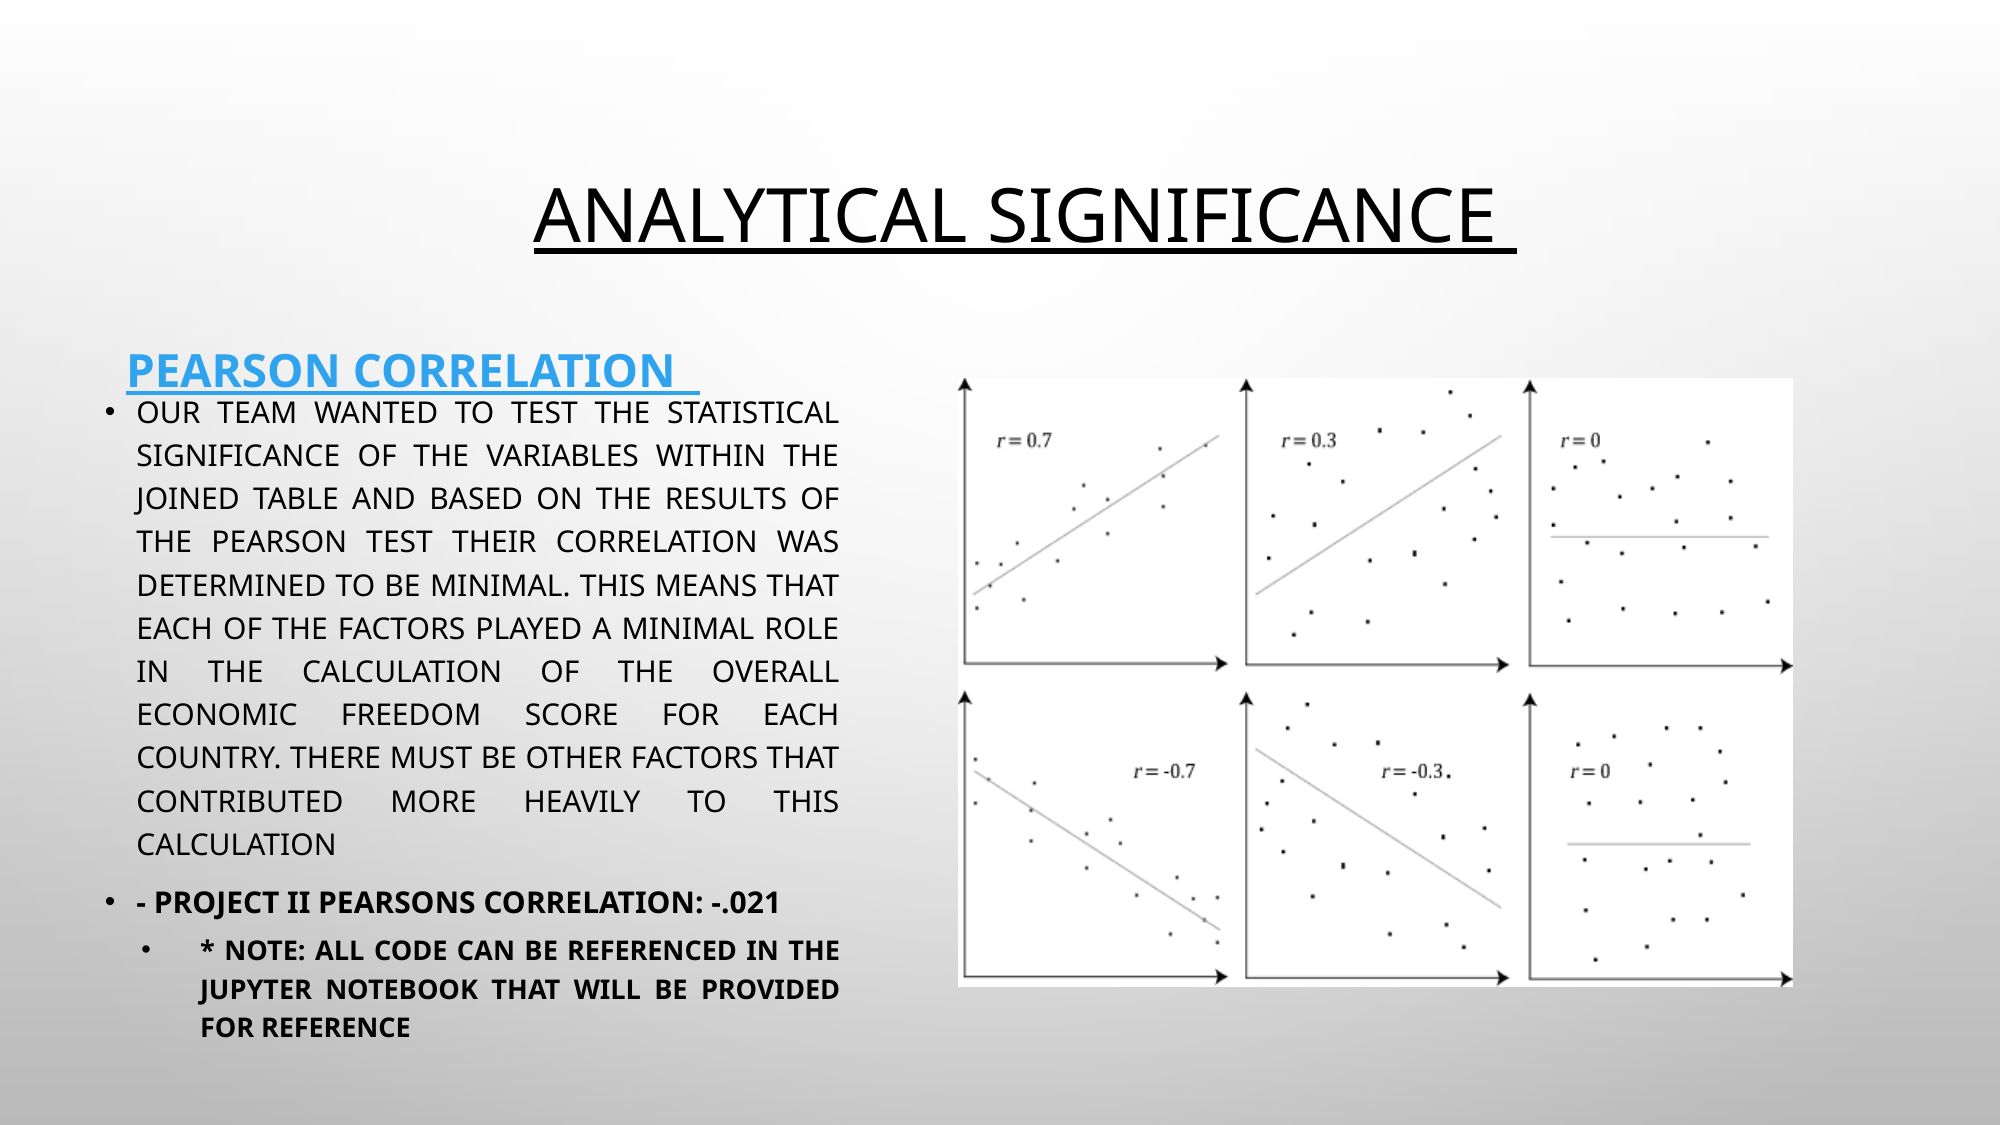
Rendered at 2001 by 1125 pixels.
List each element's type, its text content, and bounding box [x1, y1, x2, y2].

picture [0, 0, 2000, 1125]
list Our team wanted to test the statistical significance of the variables within the joined table and based on the results of the Pearson Test their correlation was determined to be minimal. This means that each of the factors played a minimal role in the calculation of the overall Economic Freedom Score for each country. There must be other factors that contributed more heavily to this calculation - Project II Pearsons Correlation: -.021 * Note: All code can be referenced in the jupyter notebook that will be provided for reference [89, 378, 855, 1054]
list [958, 378, 1793, 988]
list Pearson Correlation [111, 285, 876, 405]
title Analytical Significance [237, 131, 1814, 306]
